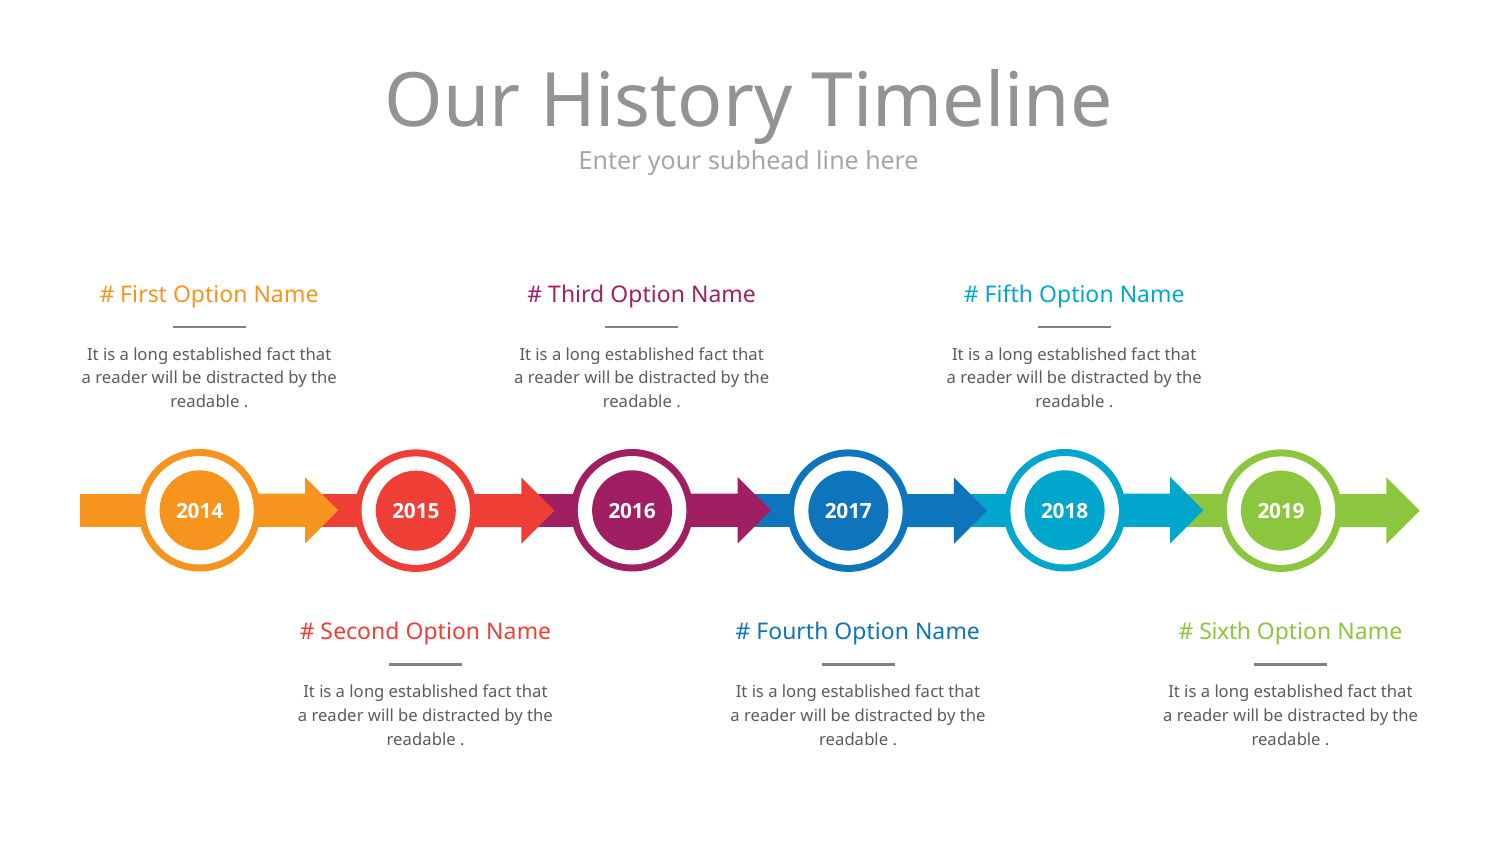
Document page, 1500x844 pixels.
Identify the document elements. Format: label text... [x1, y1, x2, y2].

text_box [341, 449, 555, 573]
text_box It is a long established fact that a reader will be distracted by the readable . [512, 339, 771, 412]
text_box It is a long established fact that a reader will be distracted by the readable . [729, 676, 988, 749]
text_box It is a long established fact that a reader will be distracted by the readable . [80, 339, 339, 412]
text_box # Fourth Option Name [712, 609, 1004, 652]
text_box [1204, 449, 1421, 573]
text_box It is a long established fact that a reader will be distracted by the readable . [1161, 676, 1420, 749]
text_box # Sixth Option Name [1145, 609, 1436, 652]
list Enter your subhead line here [62, 144, 1436, 174]
text_box # Second Option Name [280, 609, 571, 652]
text_box It is a long established fact that a reader will be distracted by the readable . [296, 676, 555, 749]
text_box # Third Option Name [496, 272, 788, 315]
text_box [989, 448, 1204, 572]
text_box It is a long established fact that a reader will be distracted by the readable . [945, 339, 1204, 412]
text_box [79, 448, 339, 572]
text_box # First Option Name [63, 272, 355, 315]
title Our History Timeline [62, 55, 1436, 138]
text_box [774, 449, 988, 573]
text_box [554, 448, 772, 572]
text_box # Fifth Option Name [929, 272, 1220, 315]
